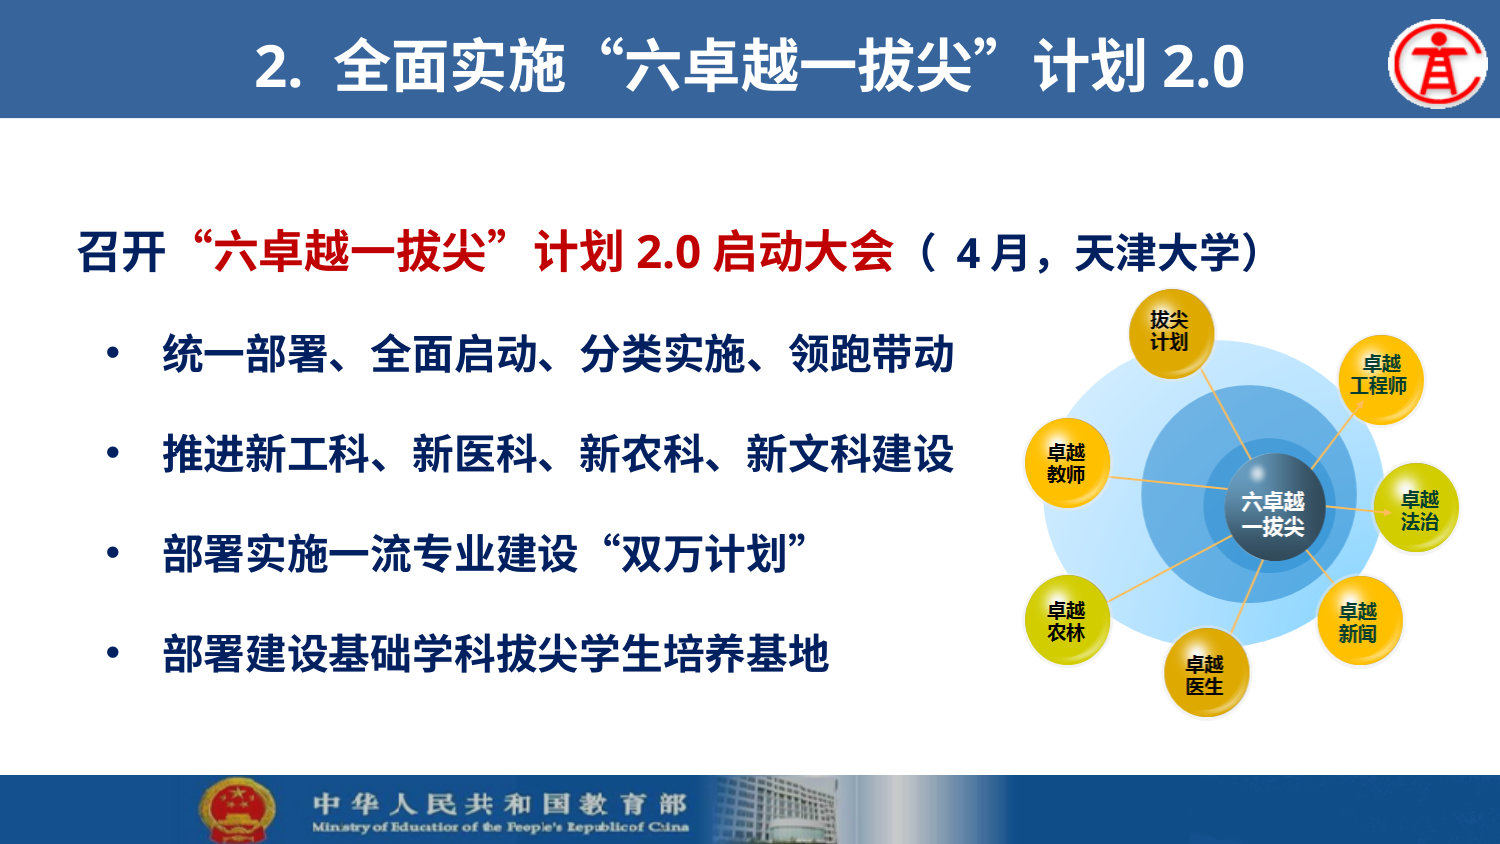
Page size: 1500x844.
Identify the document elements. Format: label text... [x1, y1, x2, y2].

picture [0, 775, 1500, 844]
picture [1021, 286, 1462, 723]
text_box 召开“六卓越一拔尖”计划2.0启动大会（ 4月，天津大学） 统一部署、全面启动、分类实施、领跑带动 推进新工科、新医科、新农科、新文科建设 部署实施一流专业建设“双万计划” 部署建设基础学科拔尖学生培养基地 [64, 161, 1329, 773]
picture [1387, 19, 1489, 109]
title 2. 全面实施“六卓越一拔尖”计划2.0 [0, 0, 1500, 129]
